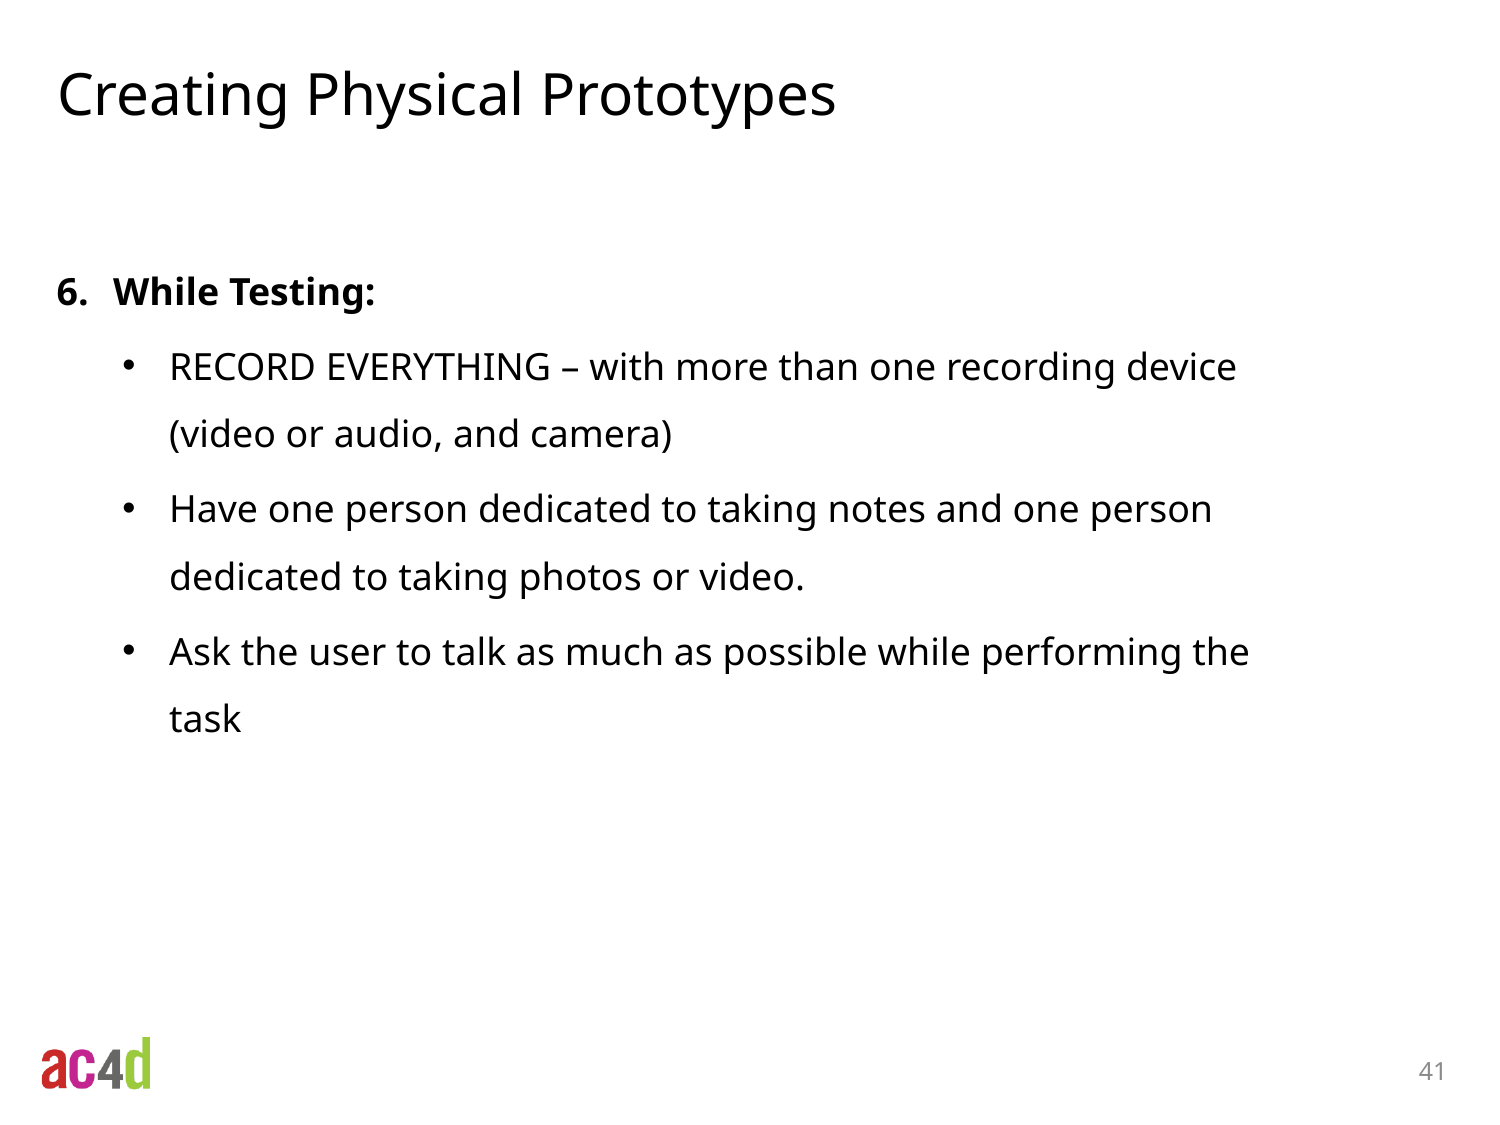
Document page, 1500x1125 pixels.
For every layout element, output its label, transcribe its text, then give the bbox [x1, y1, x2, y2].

slide_number 41 [1112, 1042, 1463, 1103]
picture [41, 1037, 150, 1090]
title Creating Physical Prototypes [41, 50, 1463, 213]
list While Testing: RECORD EVERYTHING – with more than one recording device (video or audio, and camera) Have one person dedicated to taking notes and one person dedicated to taking photos or video. Ask the user to talk as much as possible while performing the task [41, 237, 1344, 479]
